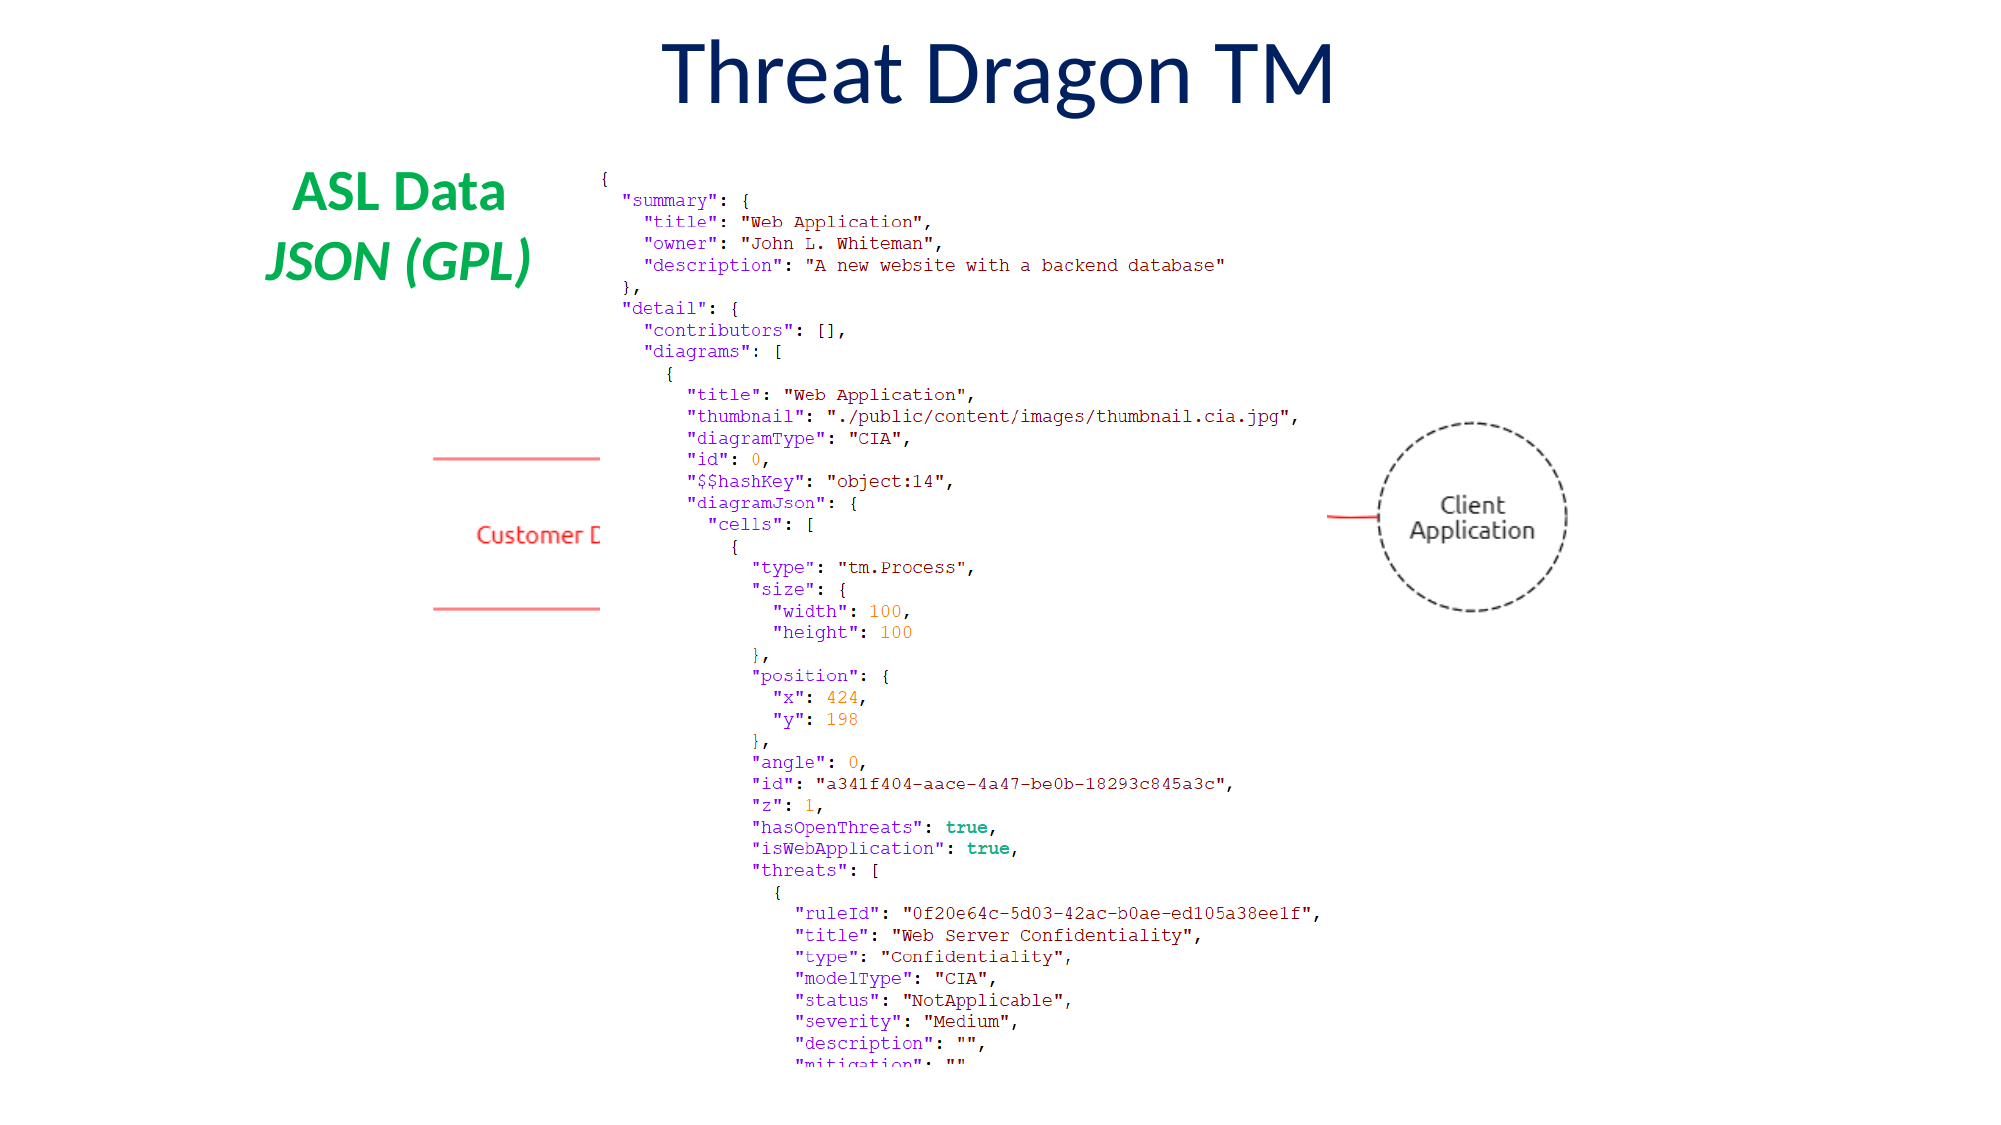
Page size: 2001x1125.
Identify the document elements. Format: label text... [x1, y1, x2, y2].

title Threat Dragon TM [33, 2, 1967, 145]
picture [421, 171, 1579, 1067]
text_box ASL Data JSON (GPL) [251, 144, 548, 300]
